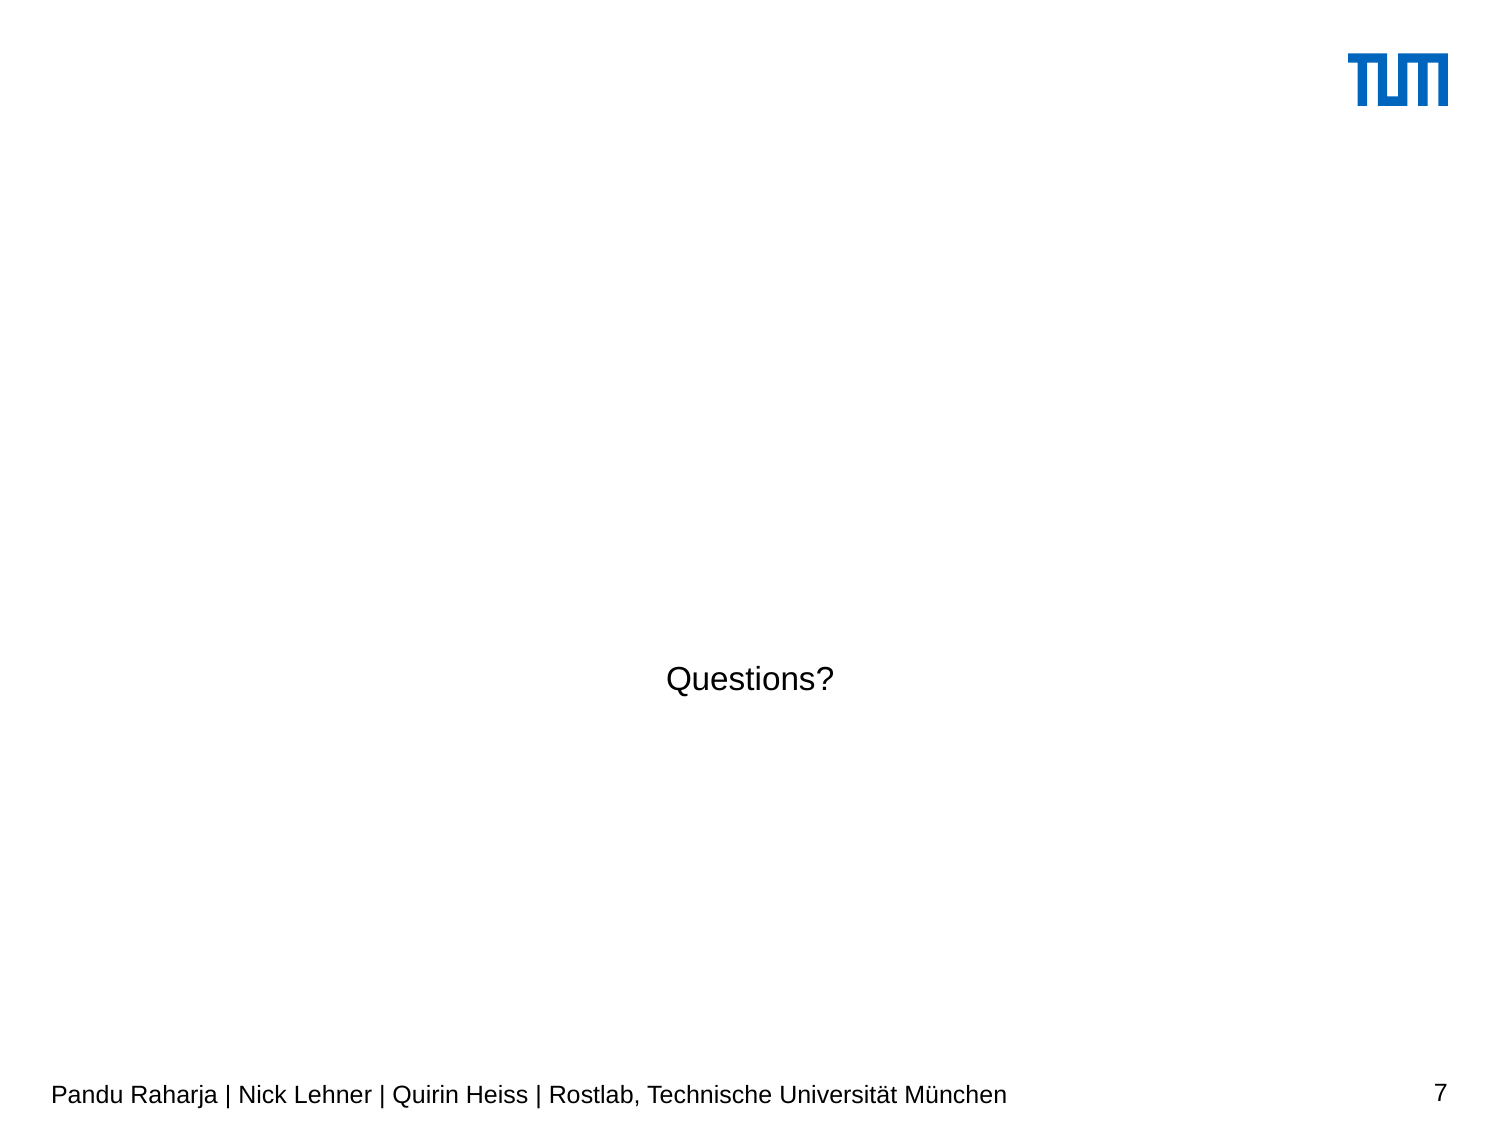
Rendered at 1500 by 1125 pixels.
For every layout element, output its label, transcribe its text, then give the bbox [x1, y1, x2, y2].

footer Pandu Raharja | Nick Lehner | Quirin Heiss | Rostlab, Technische Universität München [51, 1061, 1336, 1125]
list Questions? [52, 288, 1449, 1061]
slide_number 7 [1336, 1061, 1448, 1122]
